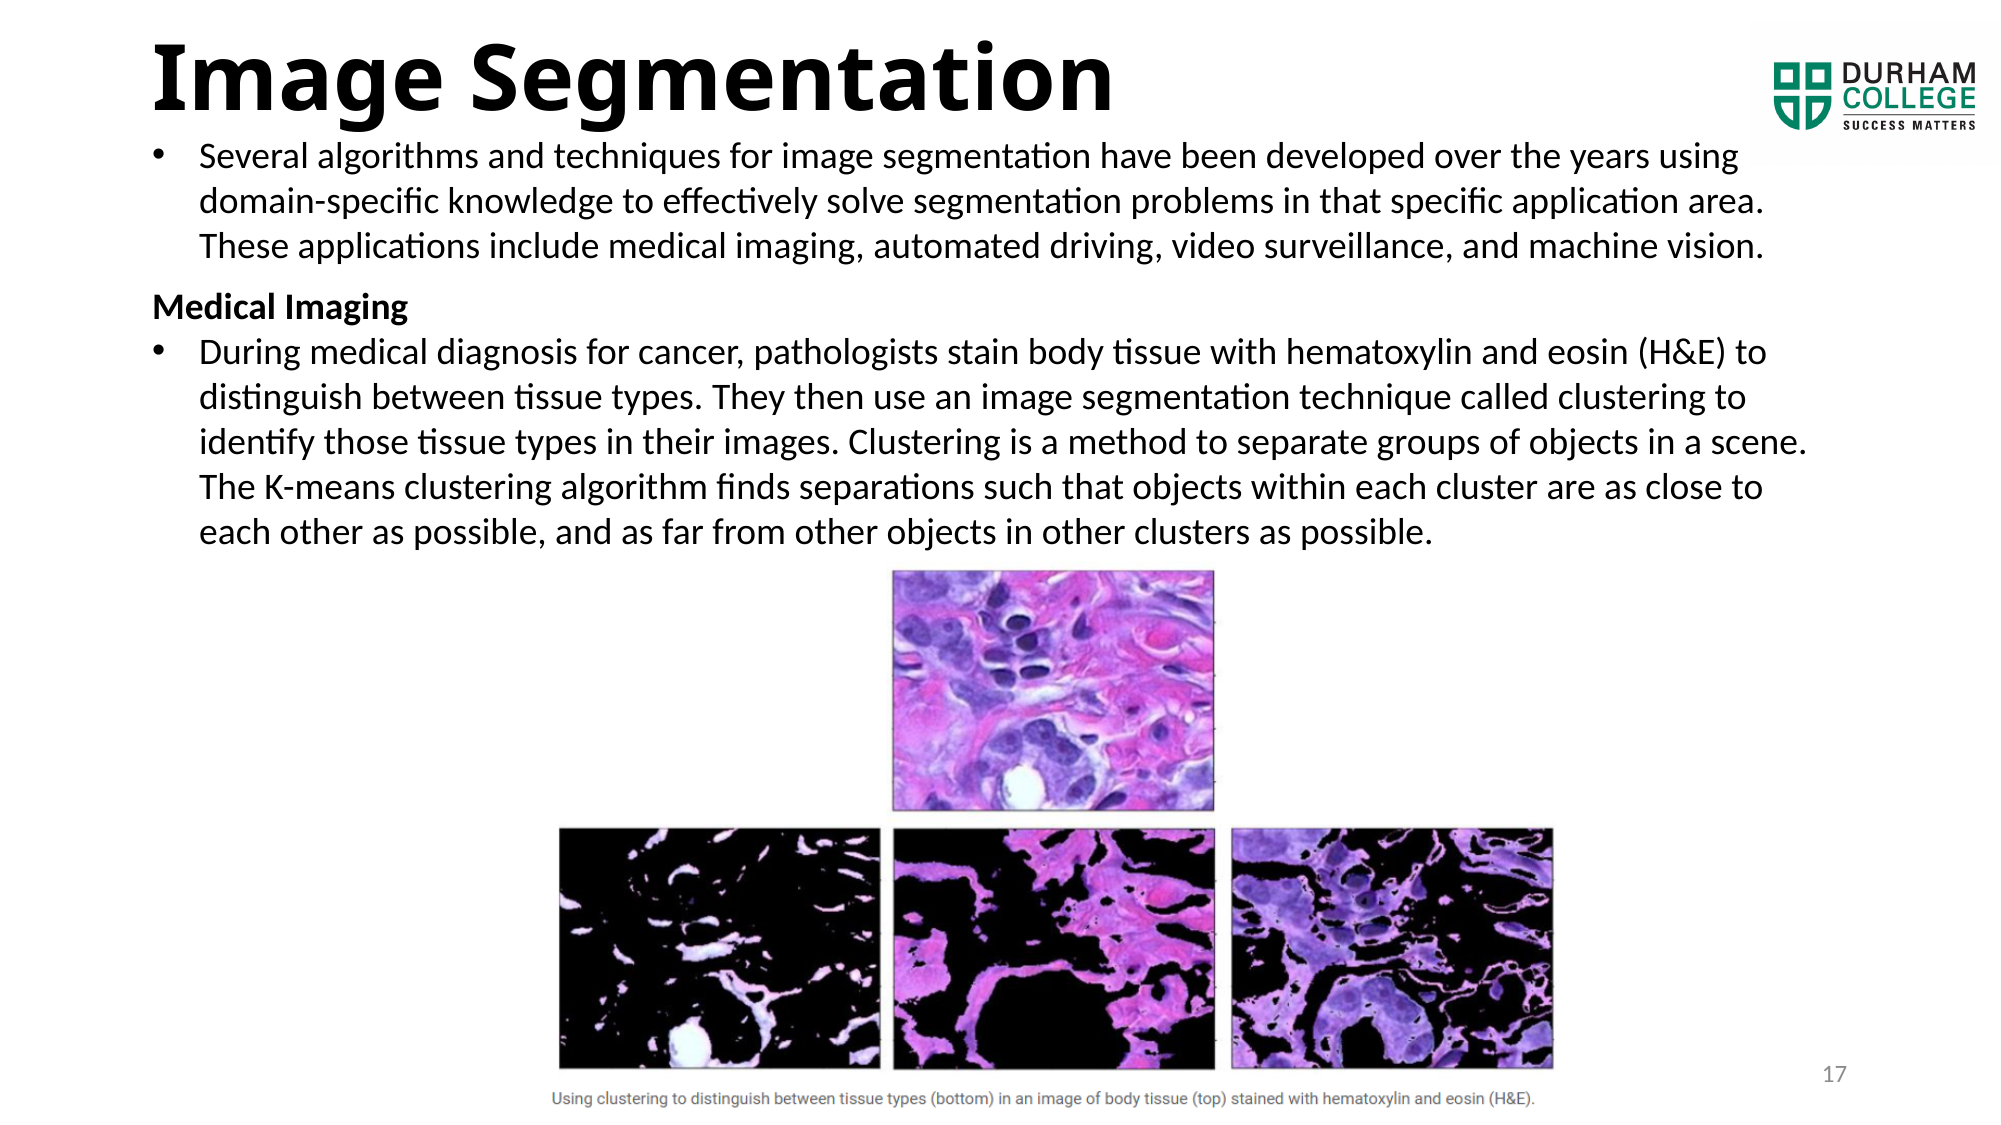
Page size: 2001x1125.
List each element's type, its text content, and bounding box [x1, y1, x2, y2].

title Image Segmentation [137, 22, 1863, 123]
text_box Medical Imaging During medical diagnosis for cancer, pathologists stain body tissue with hematoxylin and eosin (H&E) to distinguish between tissue types. They then use an image segmentation technique called clustering to identify those tissue types in their images. Clustering is a method to separate groups of objects in a scene. The K-means clustering algorithm finds separations such that objects within each cluster are as close to each other as possible, and as far from other objects in other clusters as possible. [137, 274, 1828, 560]
slide_number 17 [1556, 1042, 1863, 1103]
text_box Several algorithms and techniques for image segmentation have been developed over the years using domain-specific knowledge to effectively solve segmentation problems in that specific application area. These applications include medical imaging, automated driving, video surveillance, and machine vision. [137, 123, 1863, 274]
picture [543, 556, 1556, 1114]
picture [1863, 22, 2000, 166]
